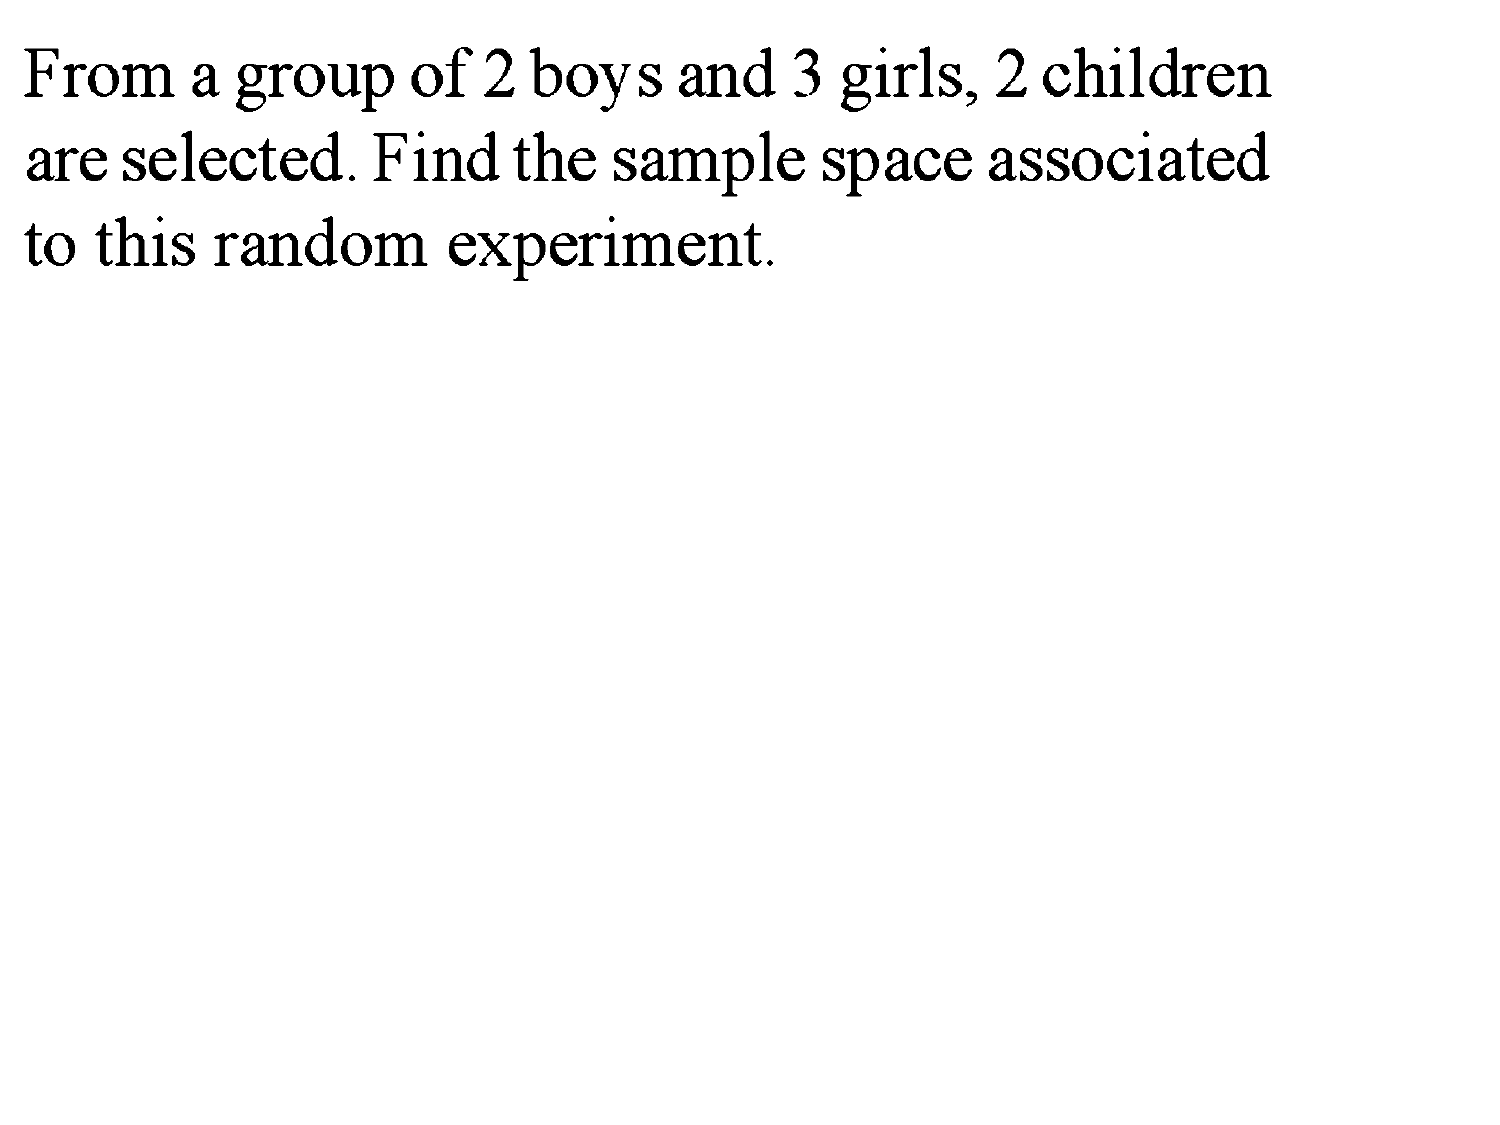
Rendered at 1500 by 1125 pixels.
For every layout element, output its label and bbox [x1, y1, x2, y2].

picture [0, 0, 1282, 290]
